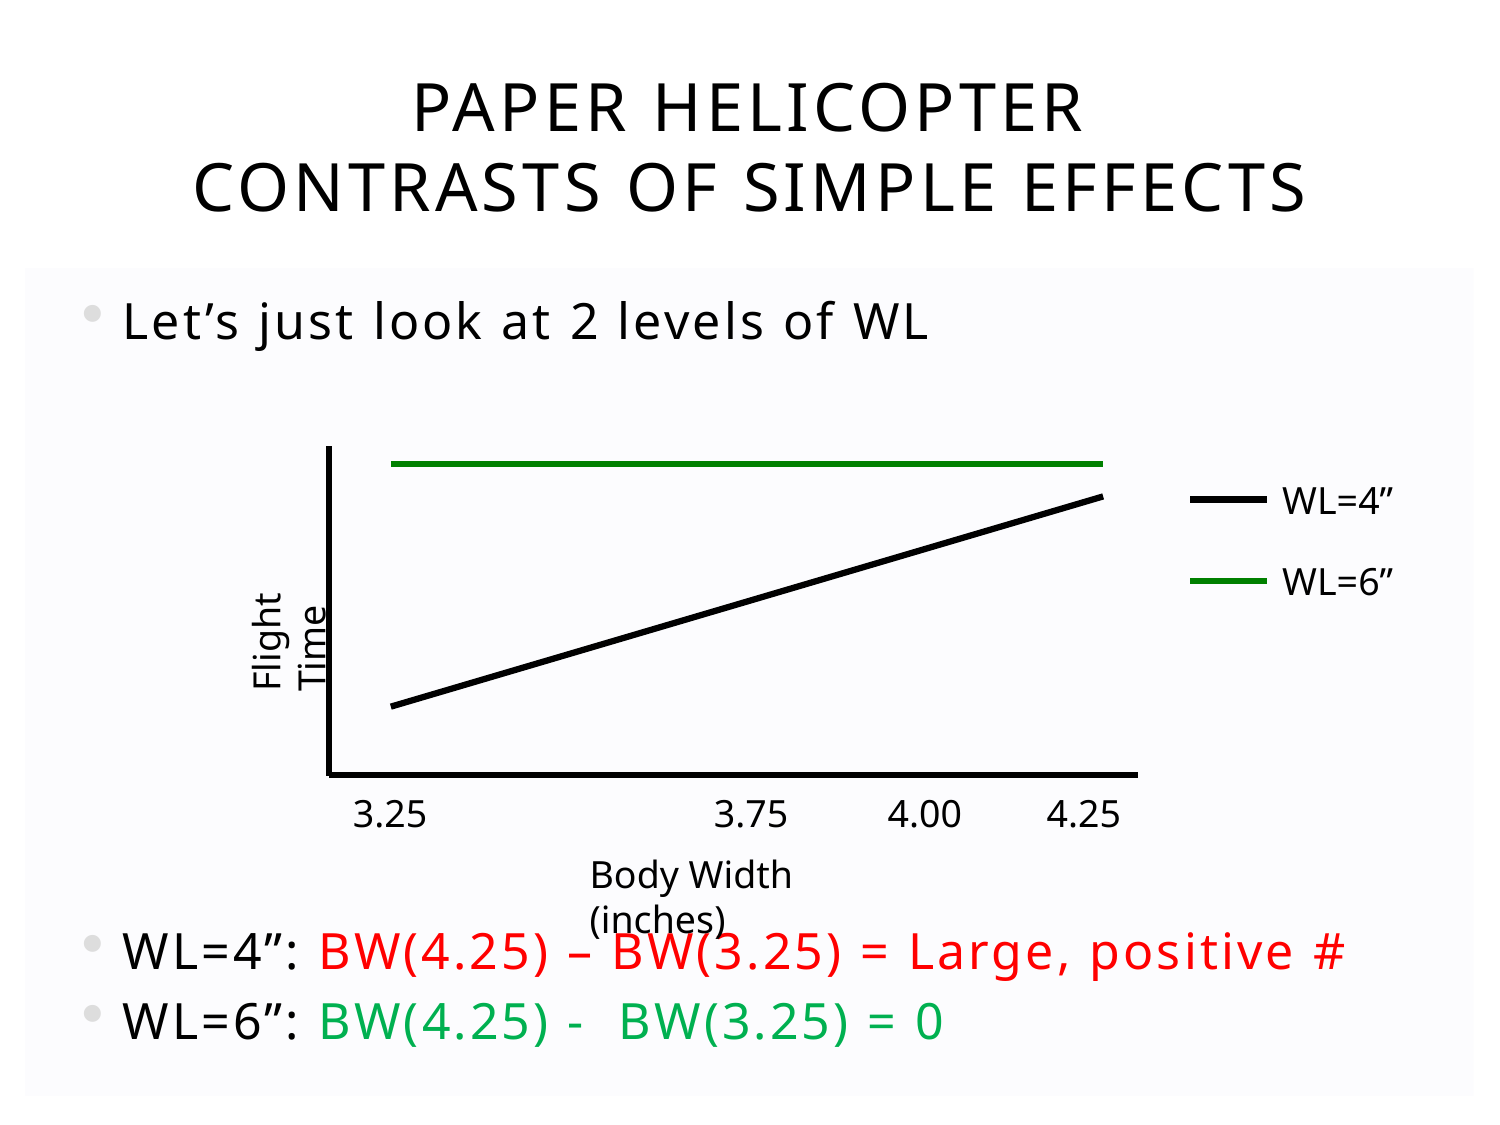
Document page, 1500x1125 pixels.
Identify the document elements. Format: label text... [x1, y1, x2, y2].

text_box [390, 496, 1104, 707]
text_box 3.25 [337, 786, 444, 843]
text_box 4.25 [1031, 784, 1138, 843]
text_box 3.75 [699, 786, 805, 843]
title PAPER HELICOPTER CONTRASTS OF SIMPLE EFFECTS [62, 58, 1438, 232]
text_box 4.00 [872, 786, 979, 843]
text_box Flight Time [235, 496, 324, 707]
text_box Flight Time [334, 496, 341, 707]
text_box Body Width (inches) [574, 843, 928, 949]
list Let’s just look at 2 levels of WL WL=4”: BW(4.25) – BW(3.25) = Large, positive # WL=6”: BW(4.25) - BW(3.25) = 0 [62, 281, 1442, 1125]
text_box WL=6” [1267, 550, 1438, 611]
text_box WL=4” [1267, 469, 1438, 530]
